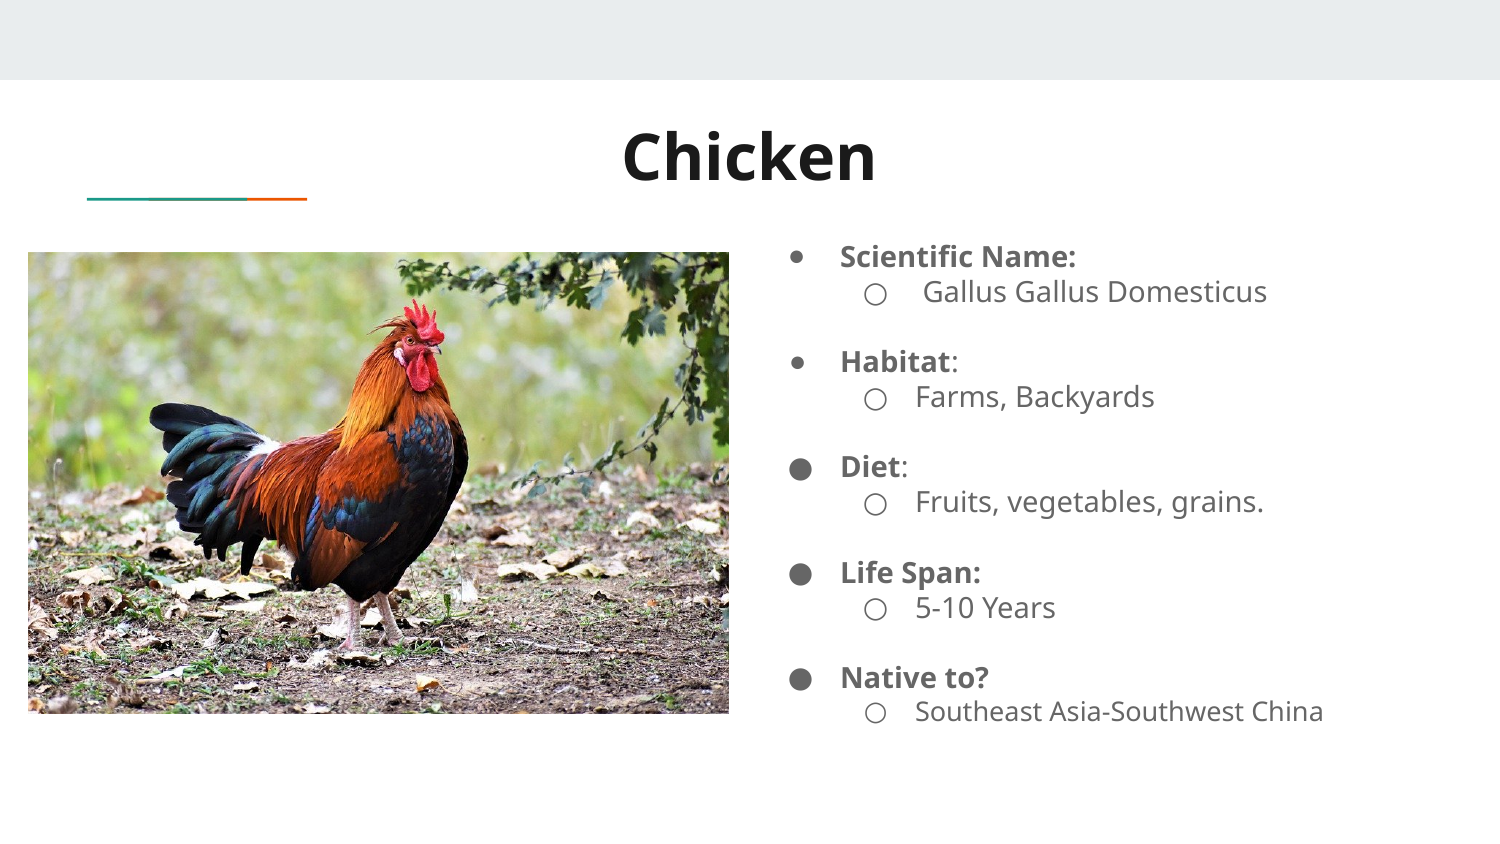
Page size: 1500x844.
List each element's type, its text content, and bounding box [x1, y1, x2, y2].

picture [28, 252, 729, 714]
title Chicken [119, 101, 1381, 190]
list Scientific Name: Gallus Gallus Domesticus Habitat: Farms, Backyards Diet: Fruits, vegetables, grains. Life Span: 5-10 Years Native to? Southeast Asia-Southwest China [750, 223, 1449, 784]
